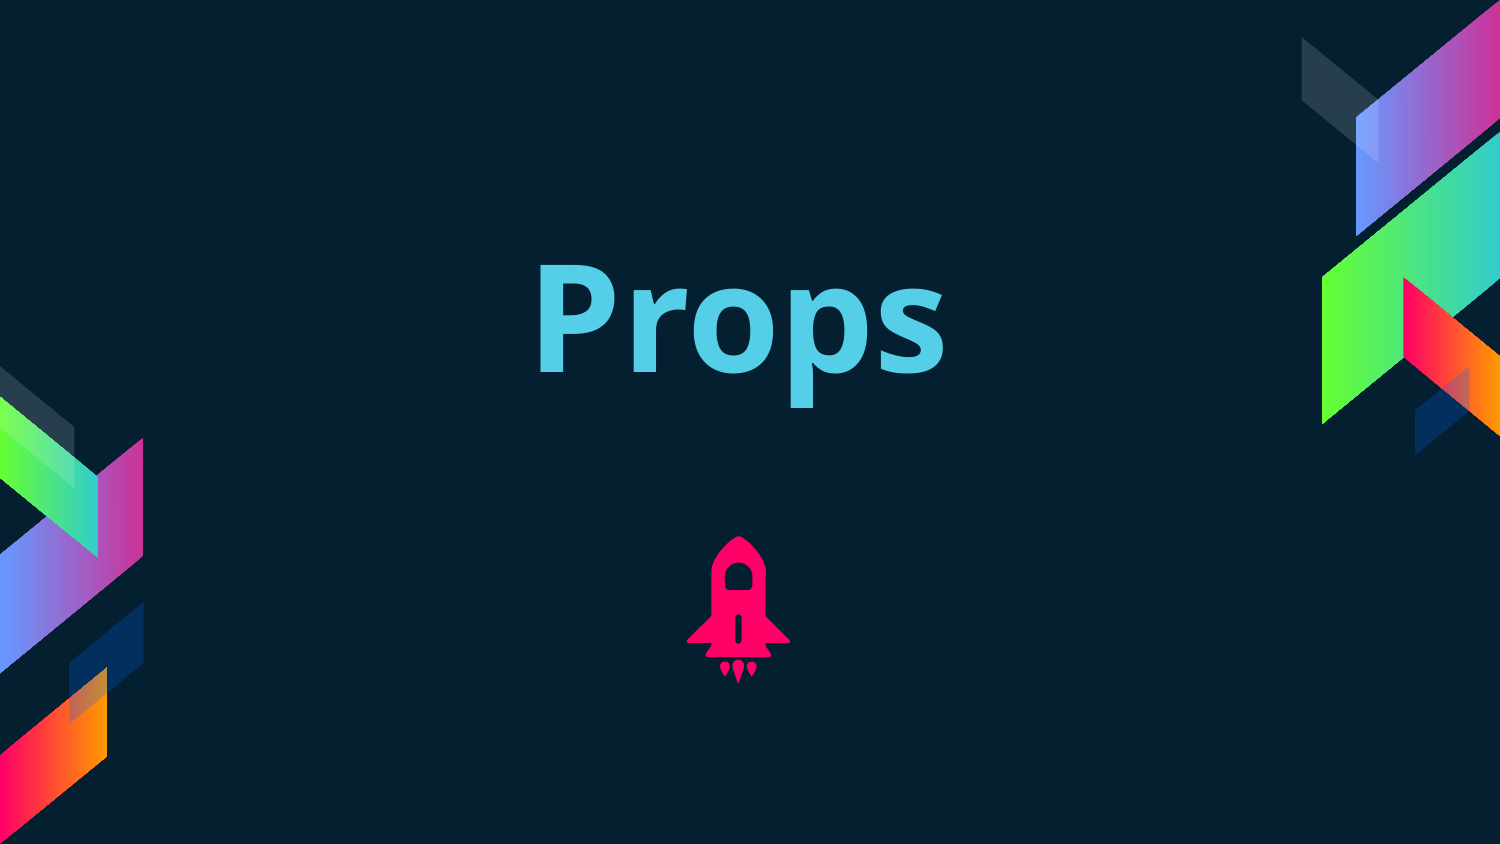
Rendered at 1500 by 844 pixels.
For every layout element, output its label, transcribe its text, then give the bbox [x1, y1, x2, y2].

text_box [681, 555, 796, 671]
title Props [135, 222, 1342, 418]
